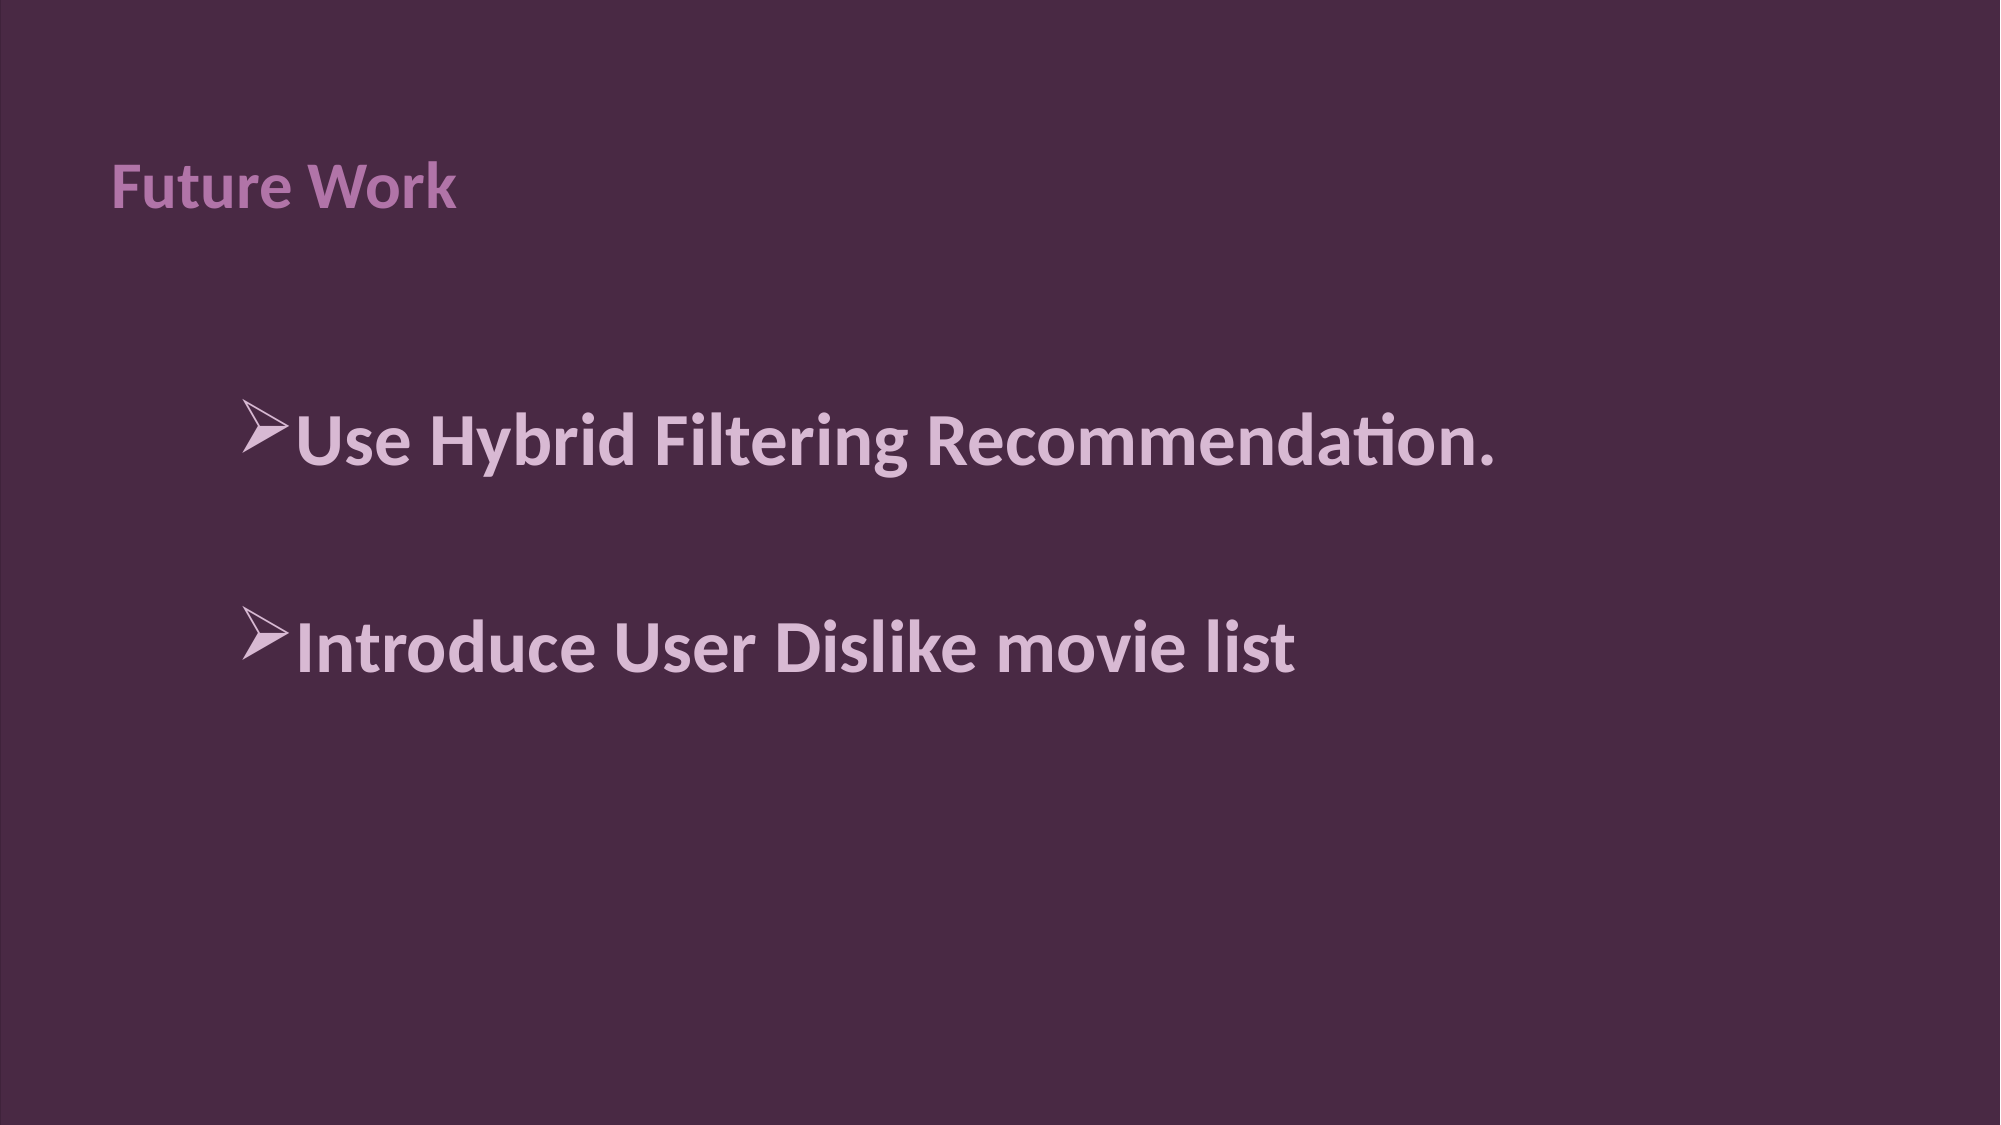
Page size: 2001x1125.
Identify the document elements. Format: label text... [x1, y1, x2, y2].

text_box Use Hybrid Filtering Recommendation. Introduce User Dislike movie list [221, 369, 1725, 695]
text_box Future Work [96, 122, 681, 229]
